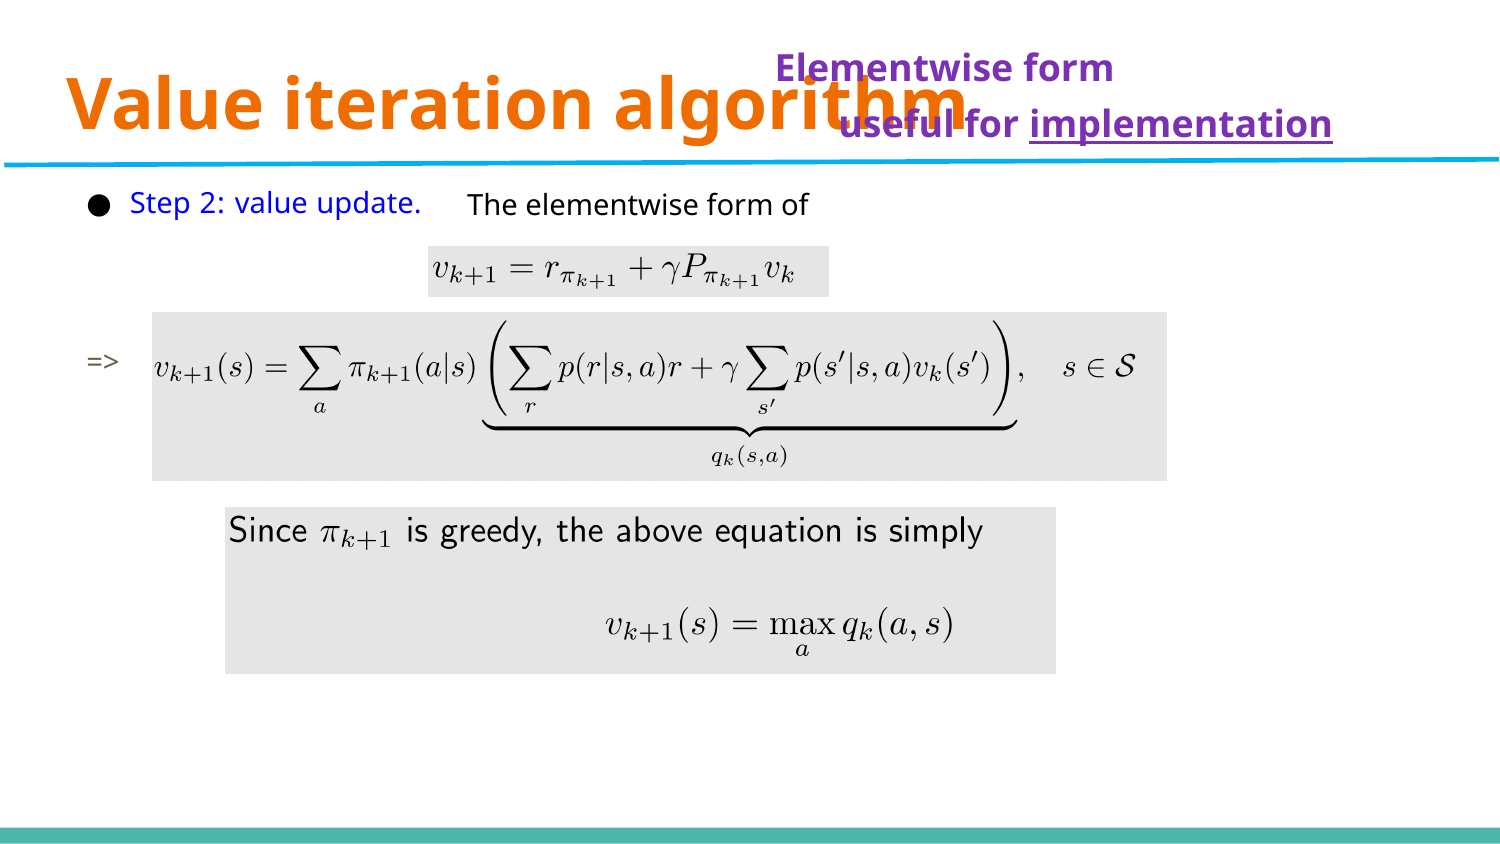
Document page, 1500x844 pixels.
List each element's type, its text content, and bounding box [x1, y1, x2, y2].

list ● Step 2: value update. => [63, 180, 1462, 723]
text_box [3, 159, 1500, 166]
picture [152, 312, 1168, 481]
picture [225, 507, 1057, 674]
title Value iteration algorithm [51, 43, 1449, 157]
text_box Elementwise form [759, 36, 1500, 97]
picture [427, 246, 829, 297]
text_box The elementwise form of [452, 180, 1203, 231]
text_box useful for implementation [813, 93, 1470, 137]
